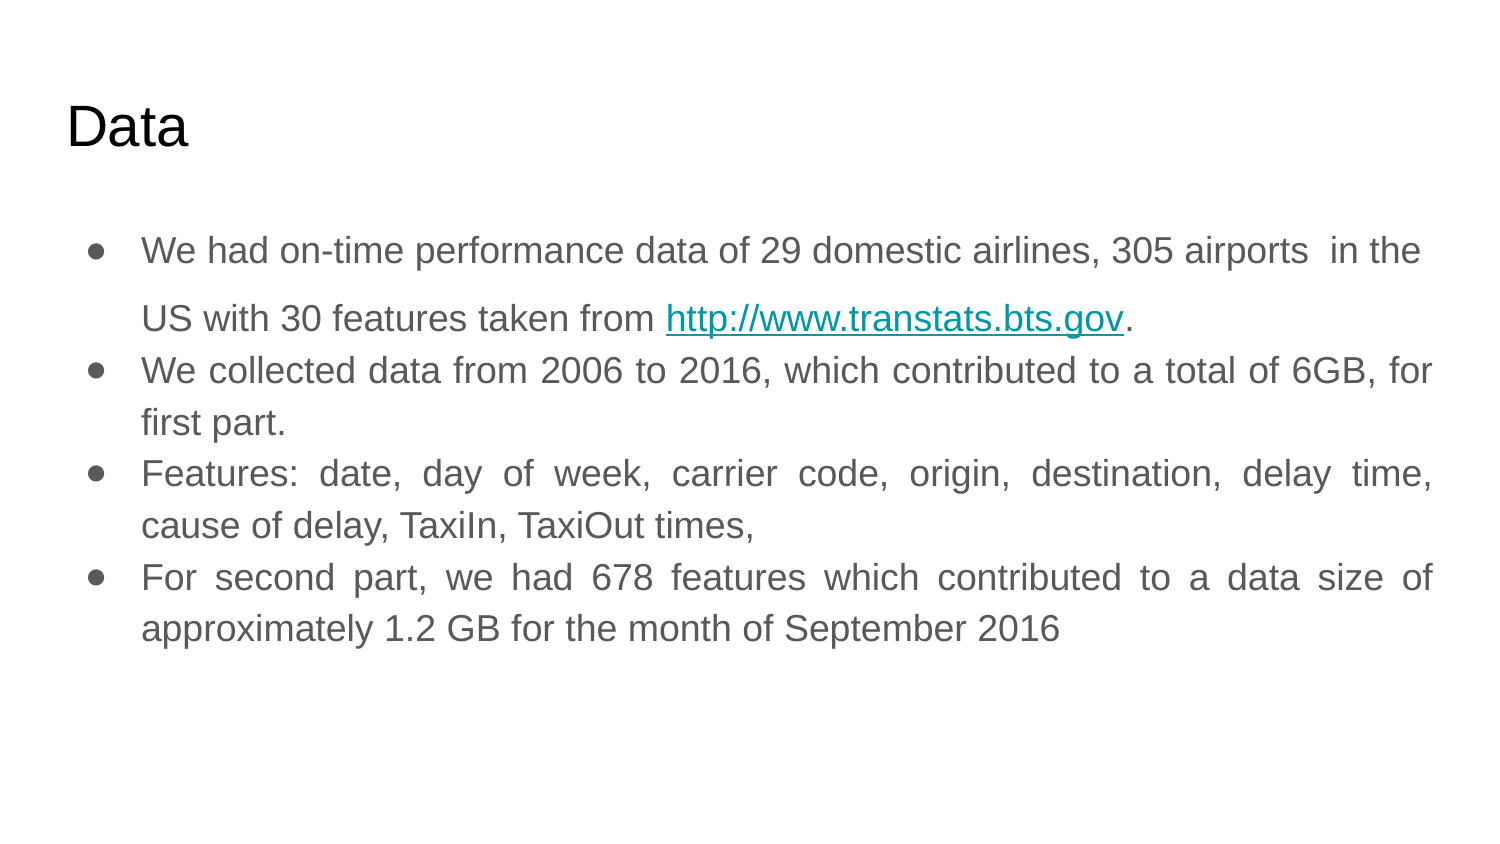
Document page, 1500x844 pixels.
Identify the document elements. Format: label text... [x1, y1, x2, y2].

list We had on-time performance data of 29 domestic airlines, 305 airports in the US with 30 features taken from http://www.transtats.bts.gov. We collected data from 2006 to 2016, which contributed to a total of 6GB, for first part. Features: date, day of week, carrier code, origin, destination, delay time, cause of delay, TaxiIn, TaxiOut times, For second part, we had 678 features which contributed to a data size of approximately 1.2 GB for the month of September 2016 [51, 189, 1449, 750]
title Data [51, 72, 1449, 167]
